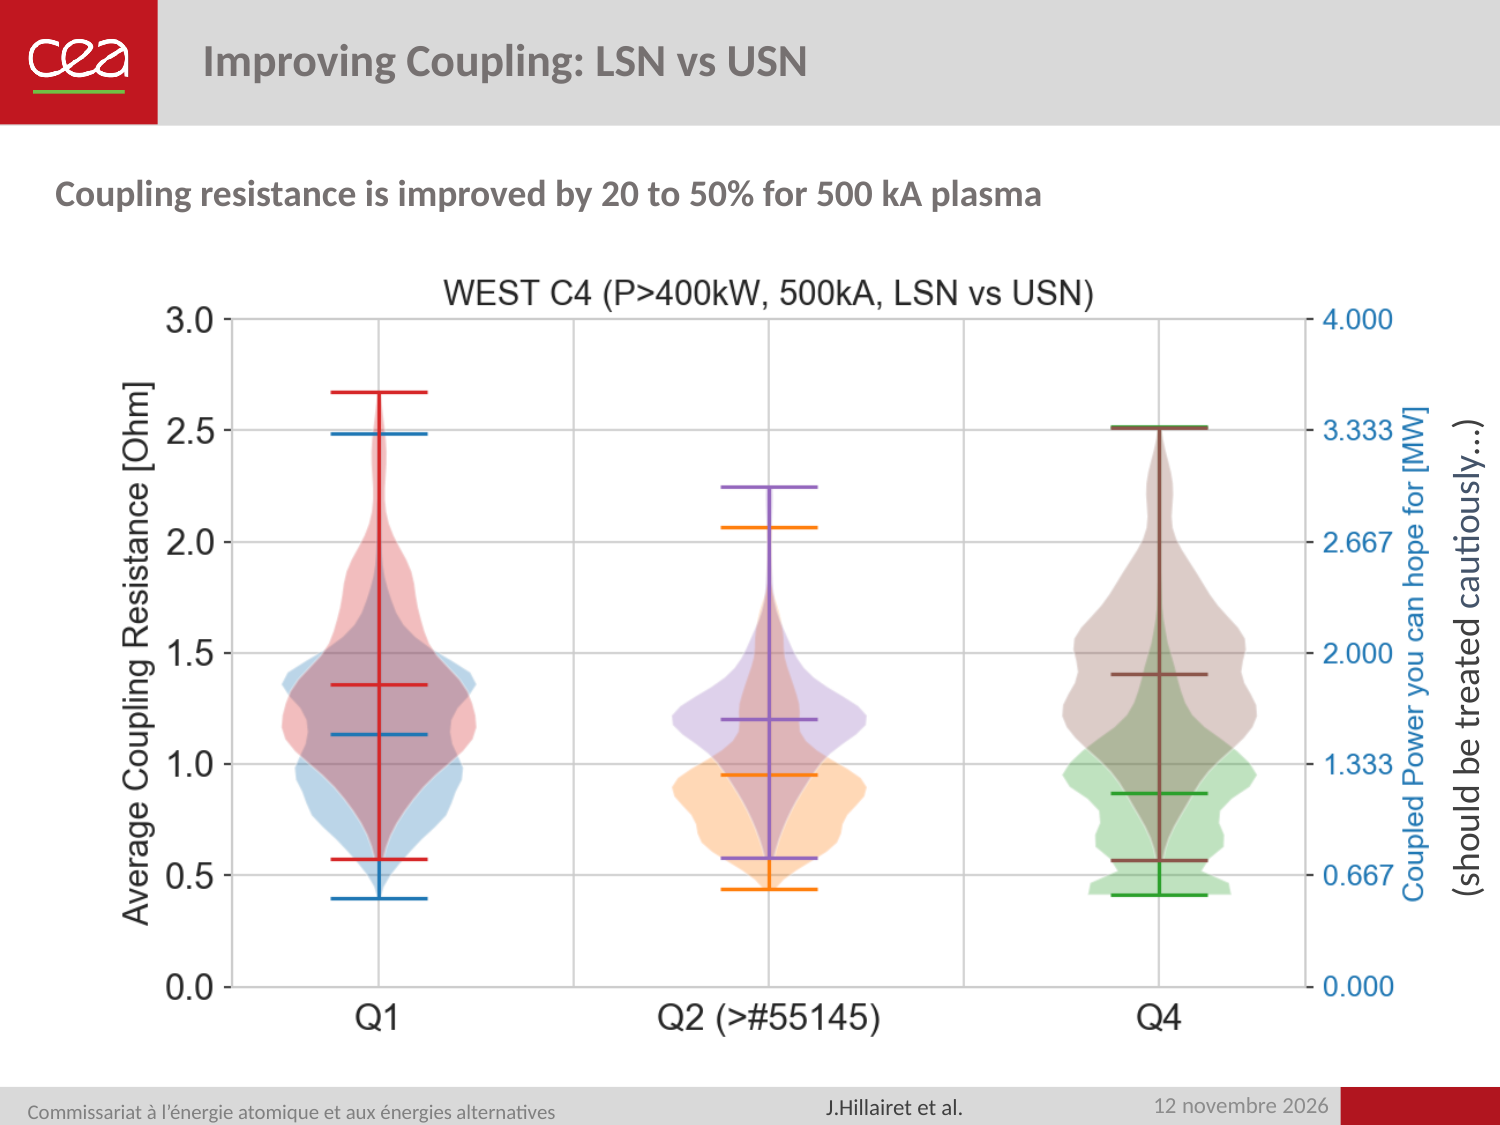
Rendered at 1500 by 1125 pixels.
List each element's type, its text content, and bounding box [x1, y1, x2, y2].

title Improving Coupling: LSN vs USN [181, 32, 1353, 95]
list Coupling resistance is improved by 20 to 50% for 500 kA plasma [34, 163, 1472, 226]
picture [59, 215, 1444, 1082]
text_box (should be treated cautiously…) [1444, 402, 1494, 914]
picture [27, 36, 129, 94]
